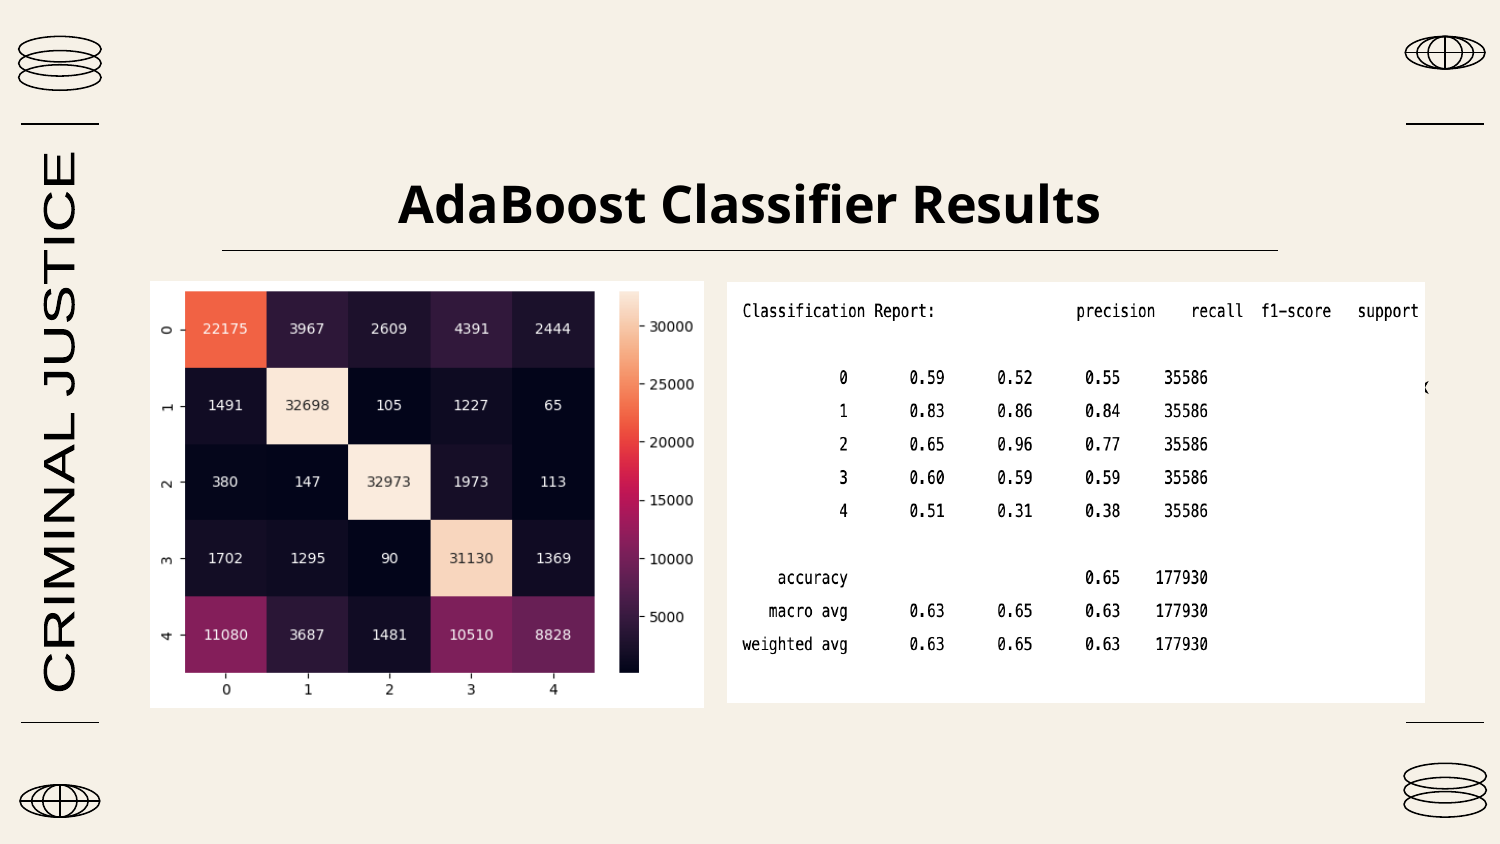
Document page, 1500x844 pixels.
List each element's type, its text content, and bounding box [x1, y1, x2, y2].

picture [149, 281, 704, 708]
picture [727, 281, 1425, 703]
title AdaBoost Classifier Results [200, 171, 1300, 241]
